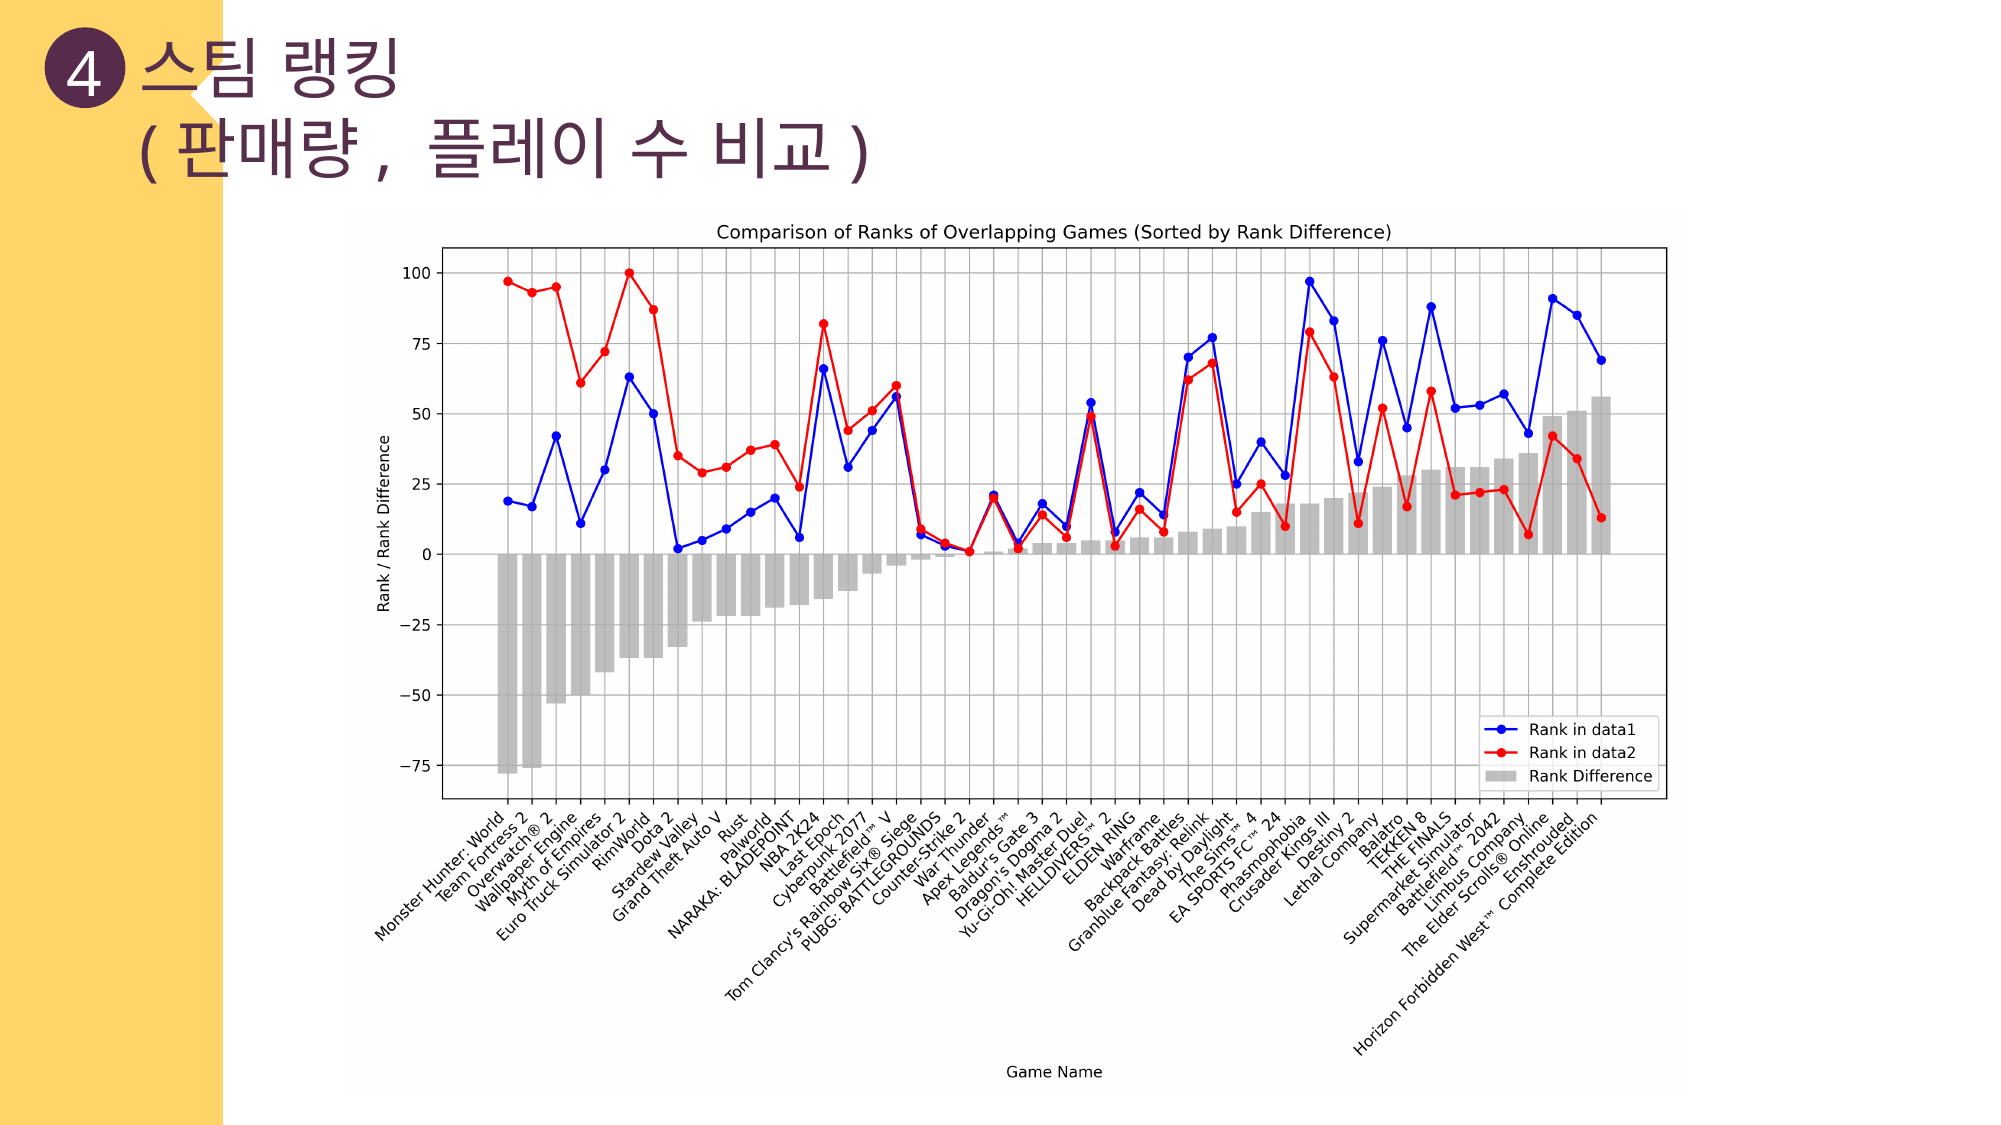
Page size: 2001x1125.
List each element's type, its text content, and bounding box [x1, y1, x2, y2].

picture [345, 206, 1683, 1098]
text_box [0, 0, 224, 1125]
text_box 스팀 랭킹 (판매량, 플레이 수 비교) [139, 27, 870, 188]
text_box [44, 27, 126, 110]
